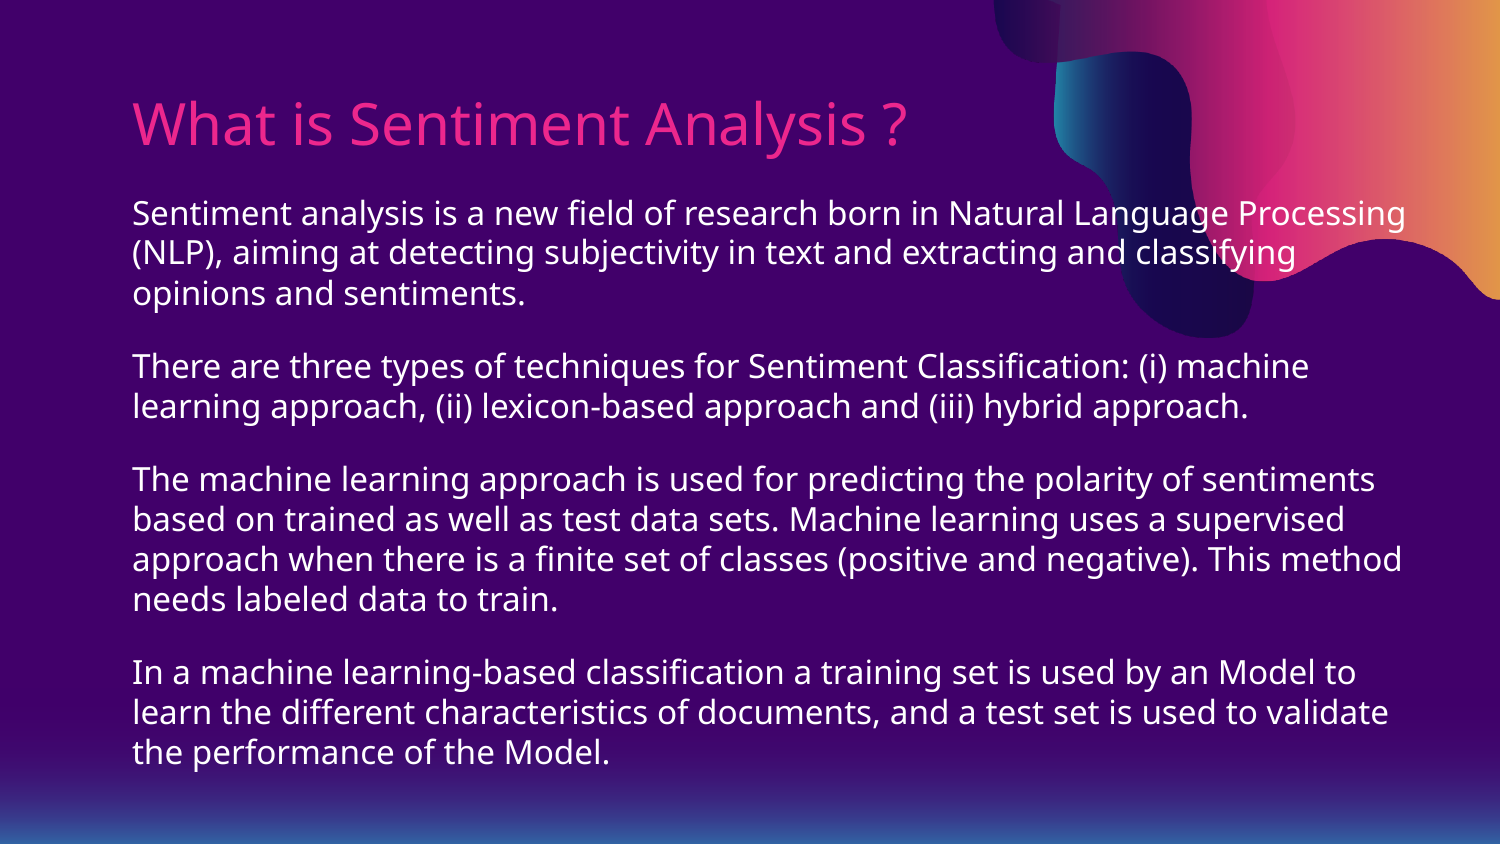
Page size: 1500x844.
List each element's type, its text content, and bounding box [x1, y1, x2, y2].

title What is Sentiment Analysis ? [116, 71, 1383, 166]
picture [993, 0, 1500, 338]
subtitle Sentiment analysis is a new field of research born in Natural Language Processing (NLP), aiming at detecting subjectivity in text and extracting and classifying opinions and sentiments. There are three types of techniques for Sentiment Classification: (i) machine learning approach, (ii) lexicon-based approach and (iii) hybrid approach. The machine learning approach is used for predicting the polarity of sentiments based on trained as well as test data sets. Machine learning uses a supervised approach when there is a finite set of classes (positive and negative). This method needs labeled data to train. In a machine learning-based classification a training set is used by an Model to learn the different characteristics of documents, and a test set is used to validate the performance of the Model. [116, 176, 1439, 726]
picture [0, 656, 1500, 844]
